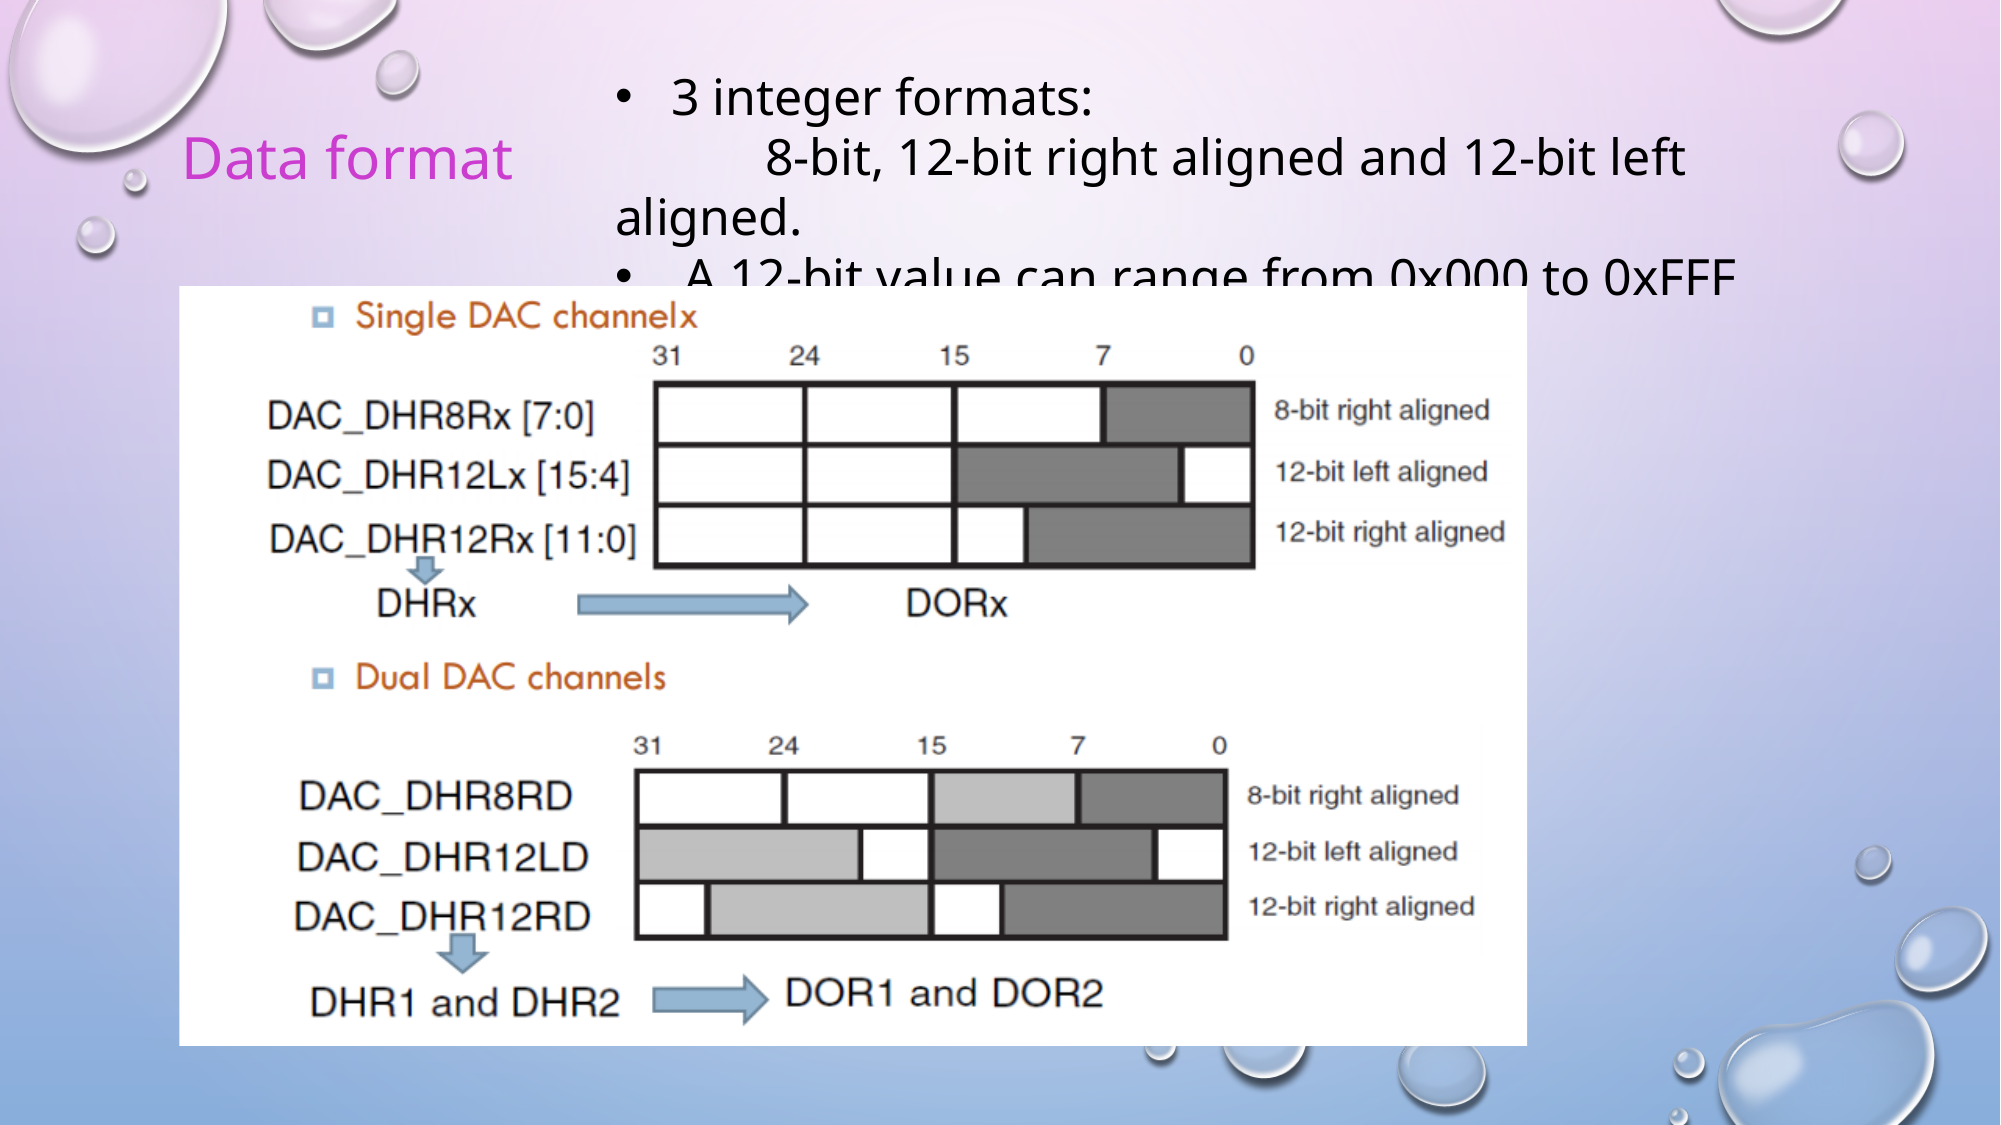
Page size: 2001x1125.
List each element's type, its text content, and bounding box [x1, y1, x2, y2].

picture [0, 0, 2000, 1125]
text_box 3 integer formats: 8-bit, 12-bit right aligned and 12-bit left aligned. A 12-bit value can range from 0x000 to 0xFFF [600, 58, 1803, 314]
text_box Data format [166, 113, 544, 199]
